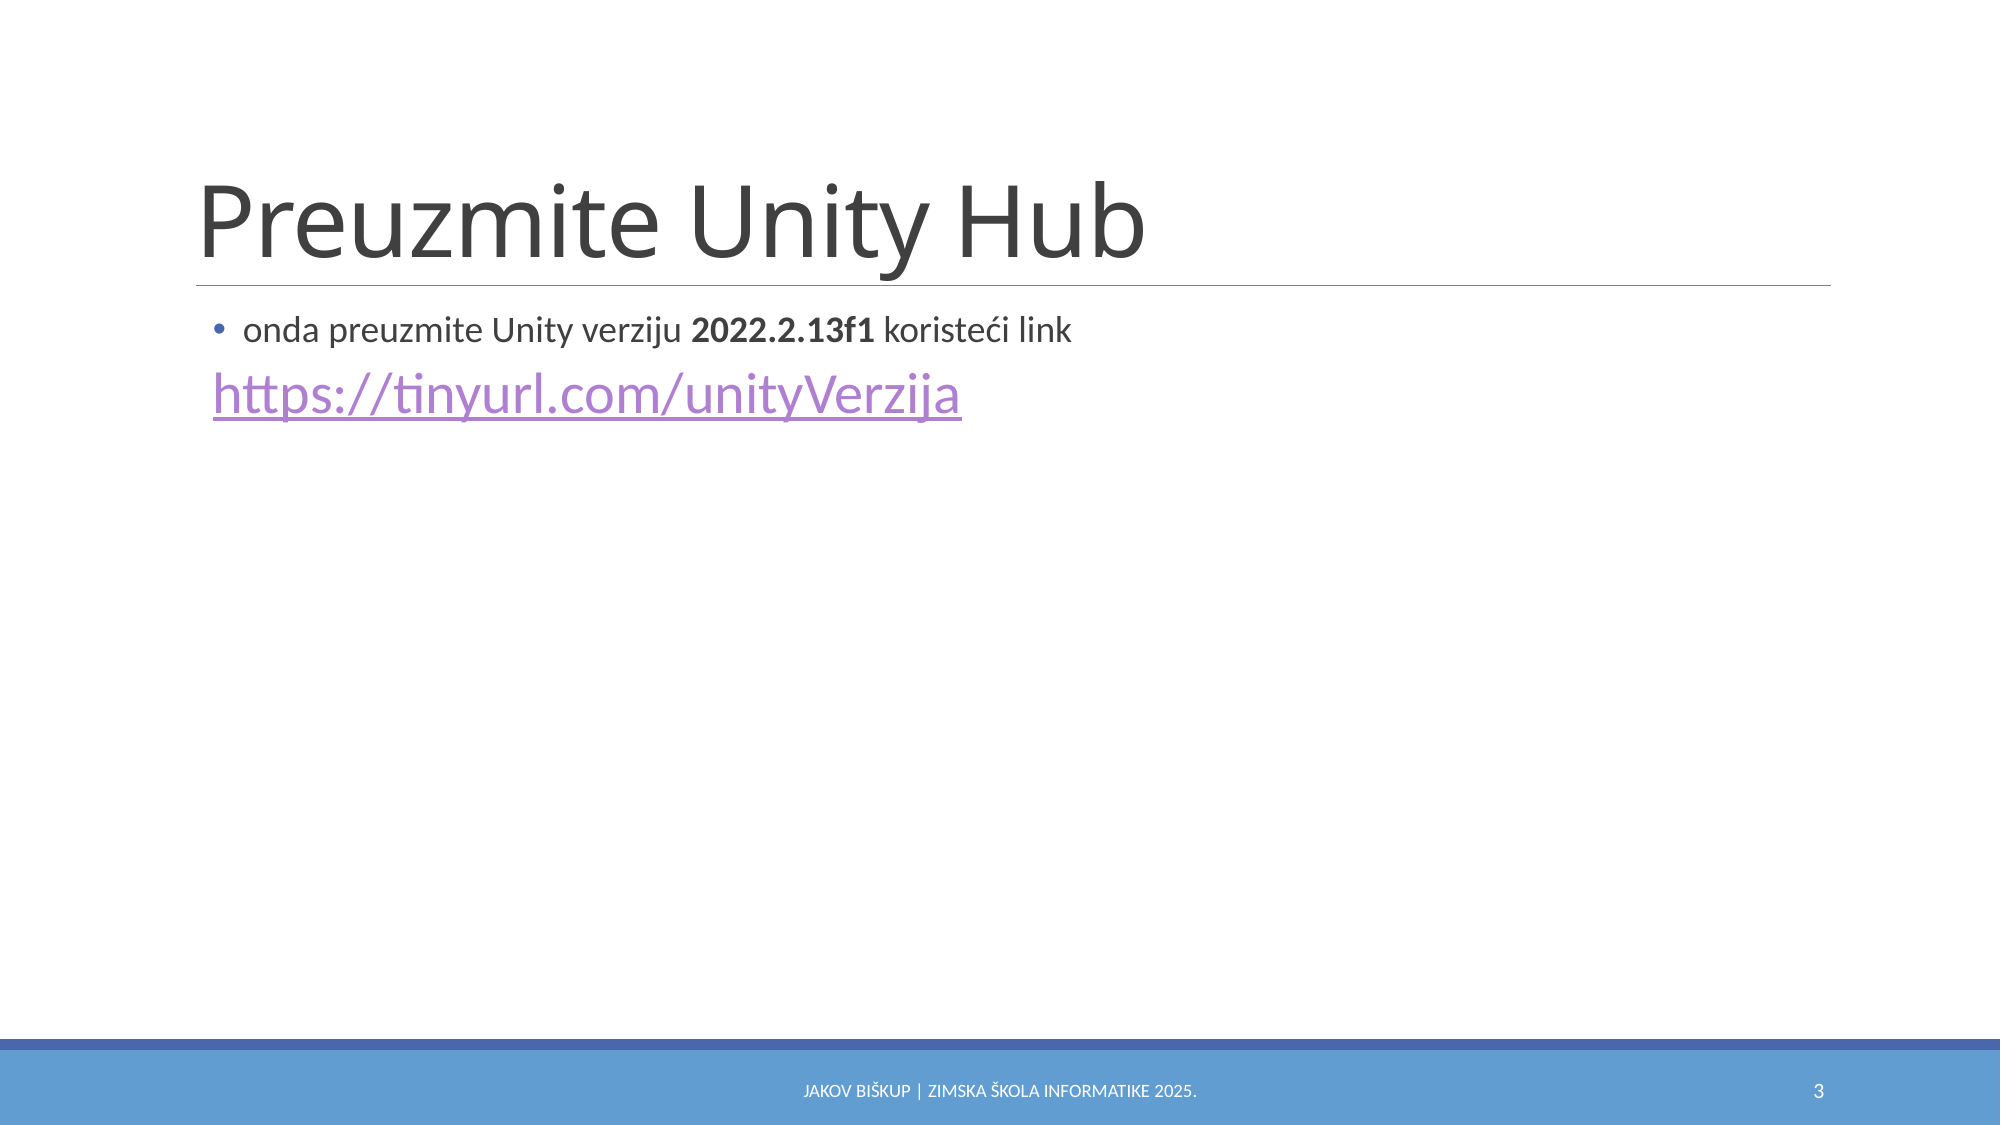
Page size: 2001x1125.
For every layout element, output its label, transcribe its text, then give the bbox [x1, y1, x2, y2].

list onda preuzmite Unity verziju 2022.2.13f1 koristeći link https://tinyurl.com/unityVerzija [180, 302, 1830, 963]
footer Jakov Biškup | Zimska škola informatike 2025. [604, 1059, 1396, 1120]
title Preuzmite Unity Hub [180, 47, 1830, 285]
slide_number 3 [1624, 1059, 1840, 1120]
